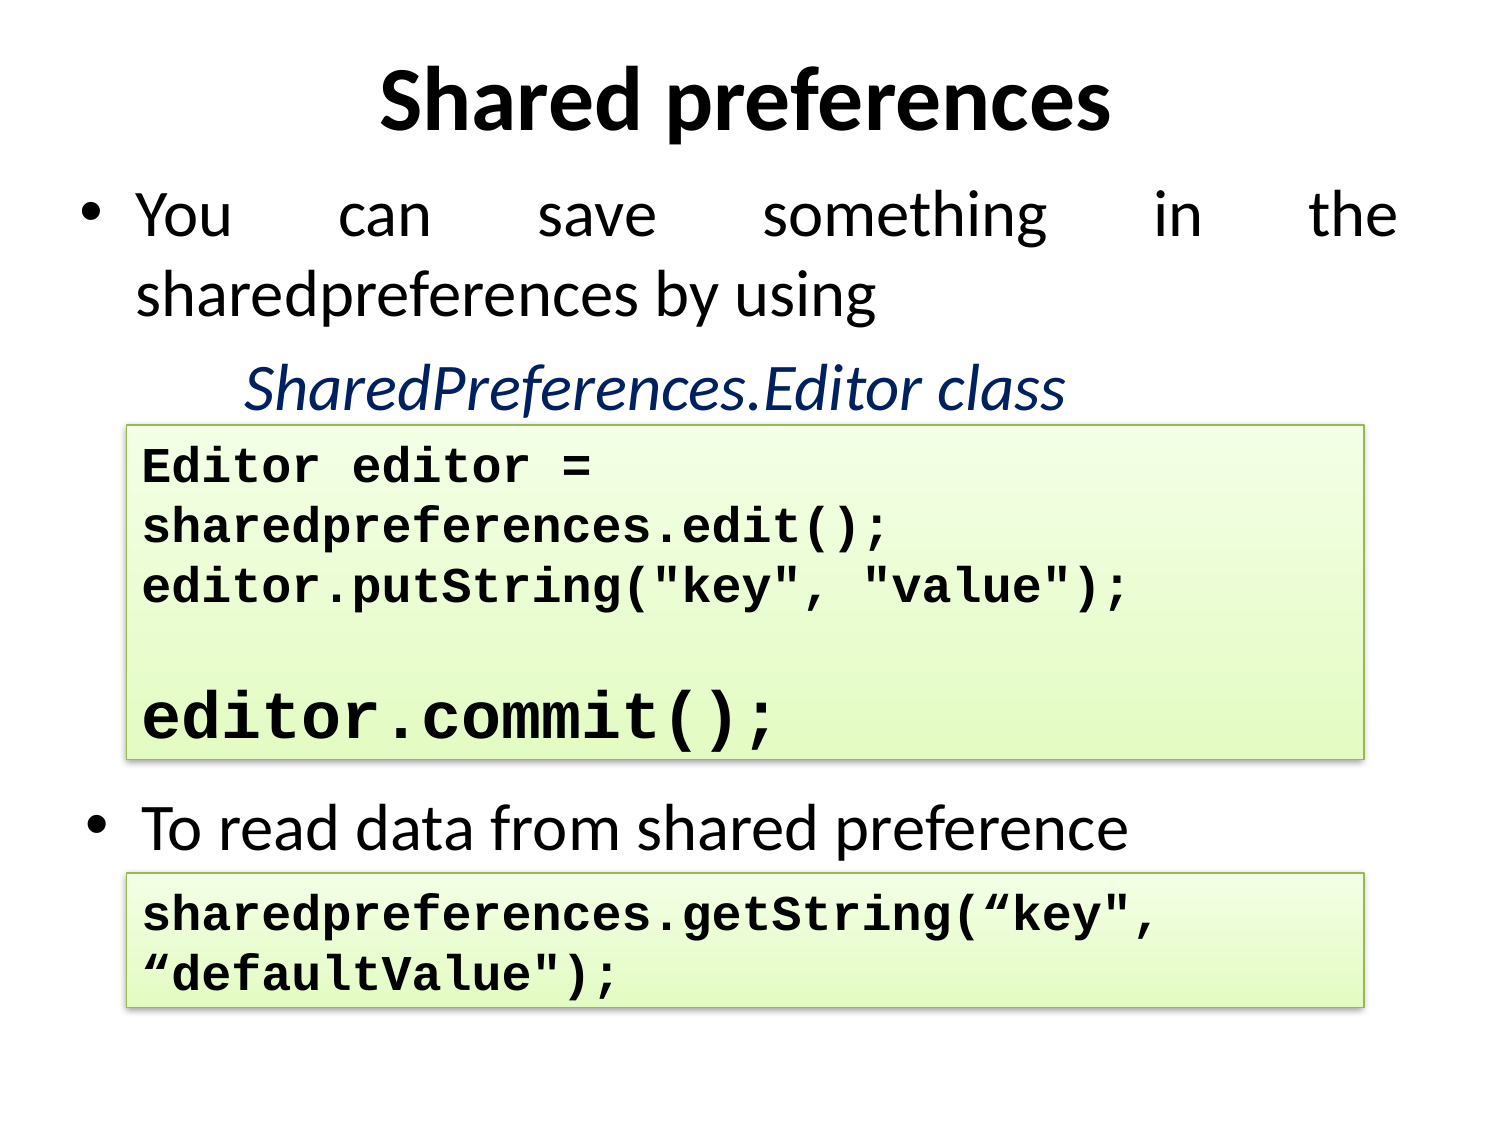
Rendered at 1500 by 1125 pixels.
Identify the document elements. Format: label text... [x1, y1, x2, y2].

text_box Editor editor = sharedpreferences.edit(); editor.putString("key", "value"); editor.commit(); [126, 424, 1365, 760]
list You can save something in the sharedpreferences by using SharedPreferences.Editor class [64, 162, 1415, 450]
text_box To read data from shared preference [70, 776, 1421, 876]
text_box sharedpreferences.getString(“key", “defaultValue"); [126, 872, 1365, 1008]
title Shared preferences [71, 0, 1422, 188]
